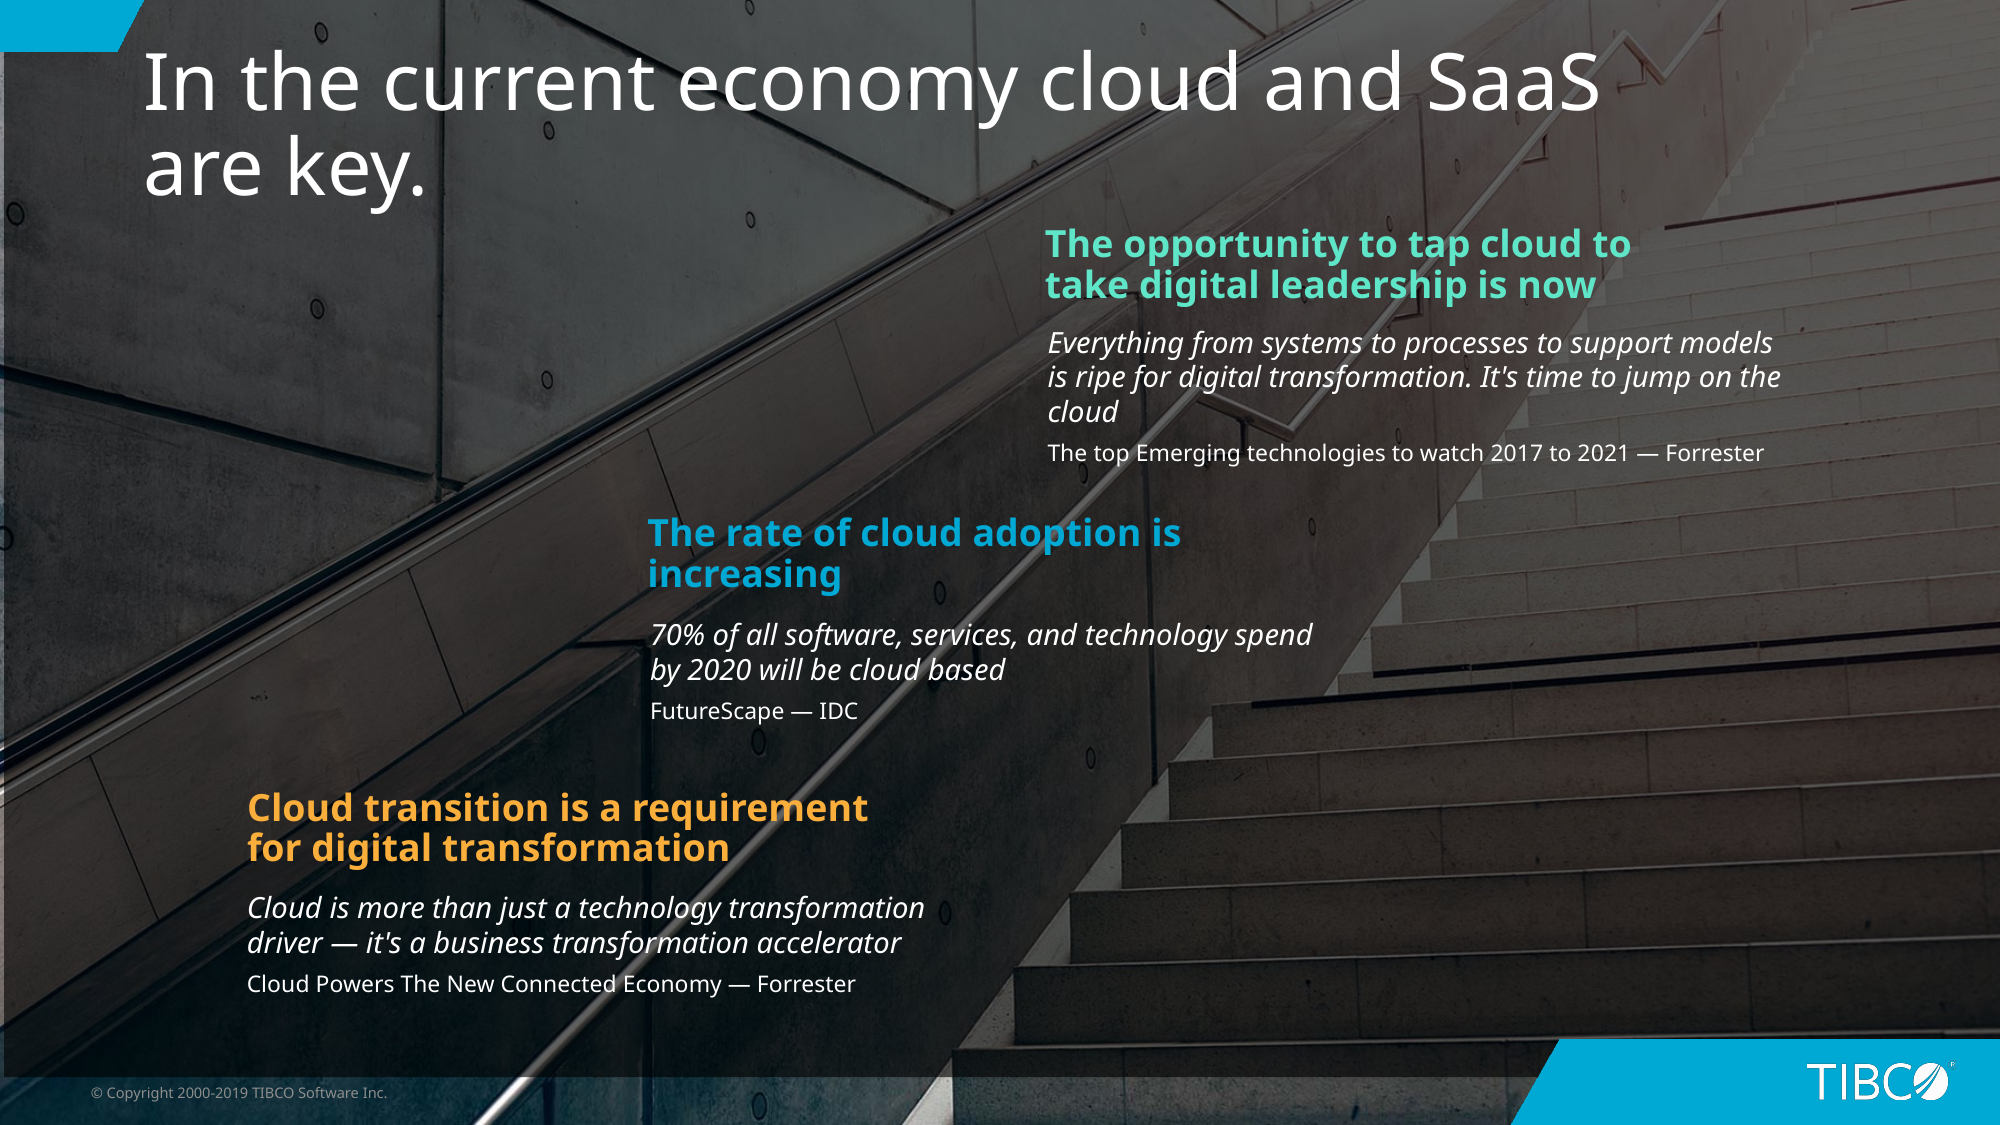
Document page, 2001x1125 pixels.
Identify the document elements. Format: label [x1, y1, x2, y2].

text_box [0, 0, 2000, 1125]
